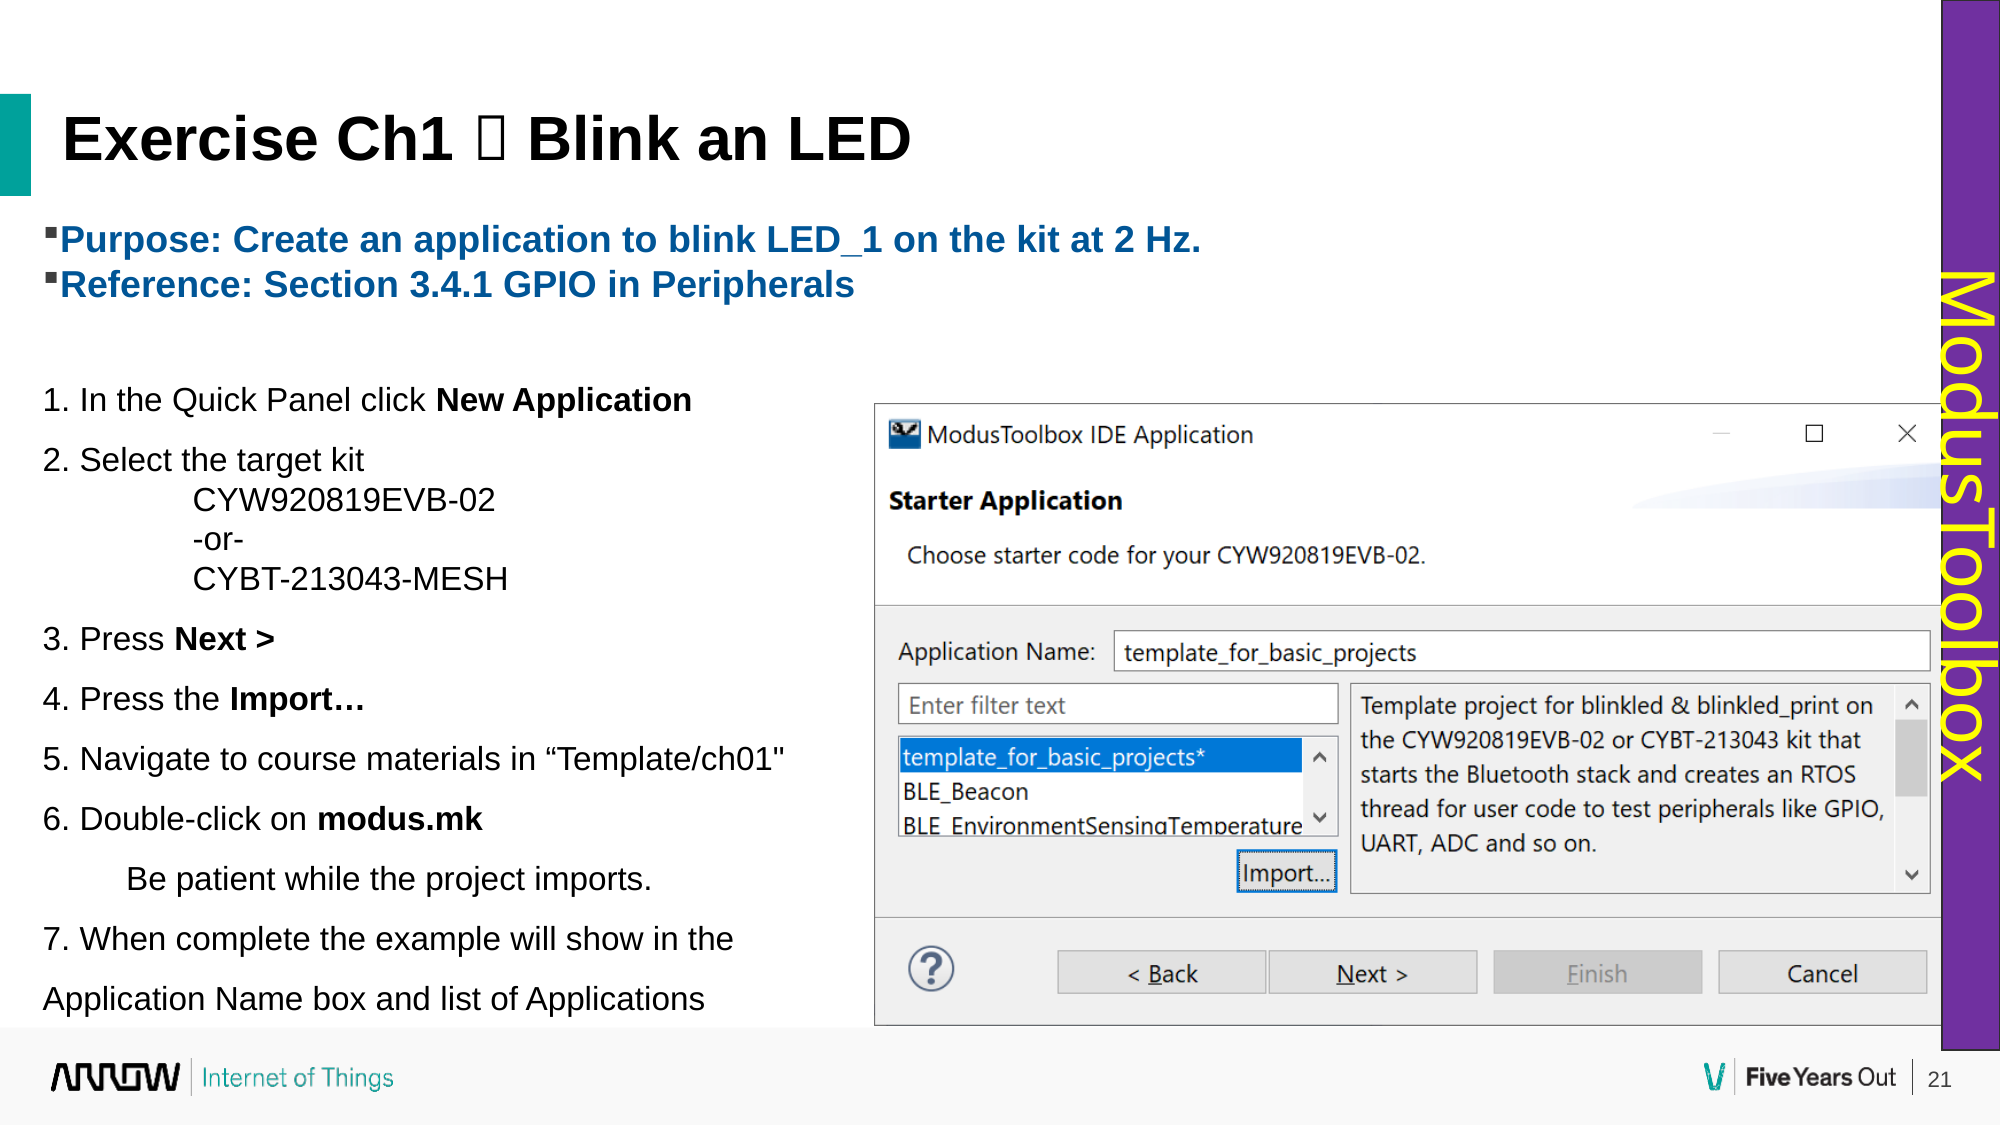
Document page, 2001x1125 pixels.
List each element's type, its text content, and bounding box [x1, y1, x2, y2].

picture [1704, 1058, 1896, 1095]
picture [51, 1076, 393, 1096]
picture [874, 403, 1955, 1026]
text_box 1. In the Quick Panel click New Application 2. Select the target kit CYW920819EVB-02 -or- CYBT-213043-MESH 3. Press Next > 4. Press the Import… 5. Navigate to course materials in “Template/ch01" 6. Double-click on modus.mk Be patient while the project imports. 7. When complete the example will show in the Application Name box and list of Applications [27, 350, 875, 1076]
text_box ModusToolbox [1941, 0, 2000, 1051]
text_box Purpose: Create an application to blink LED_1 on the kit at 2 Hz. Reference: Section 3.4.1 GPIO in Peripherals [27, 207, 1783, 313]
list Exercise Ch1  Blink an LED [47, 99, 1911, 192]
